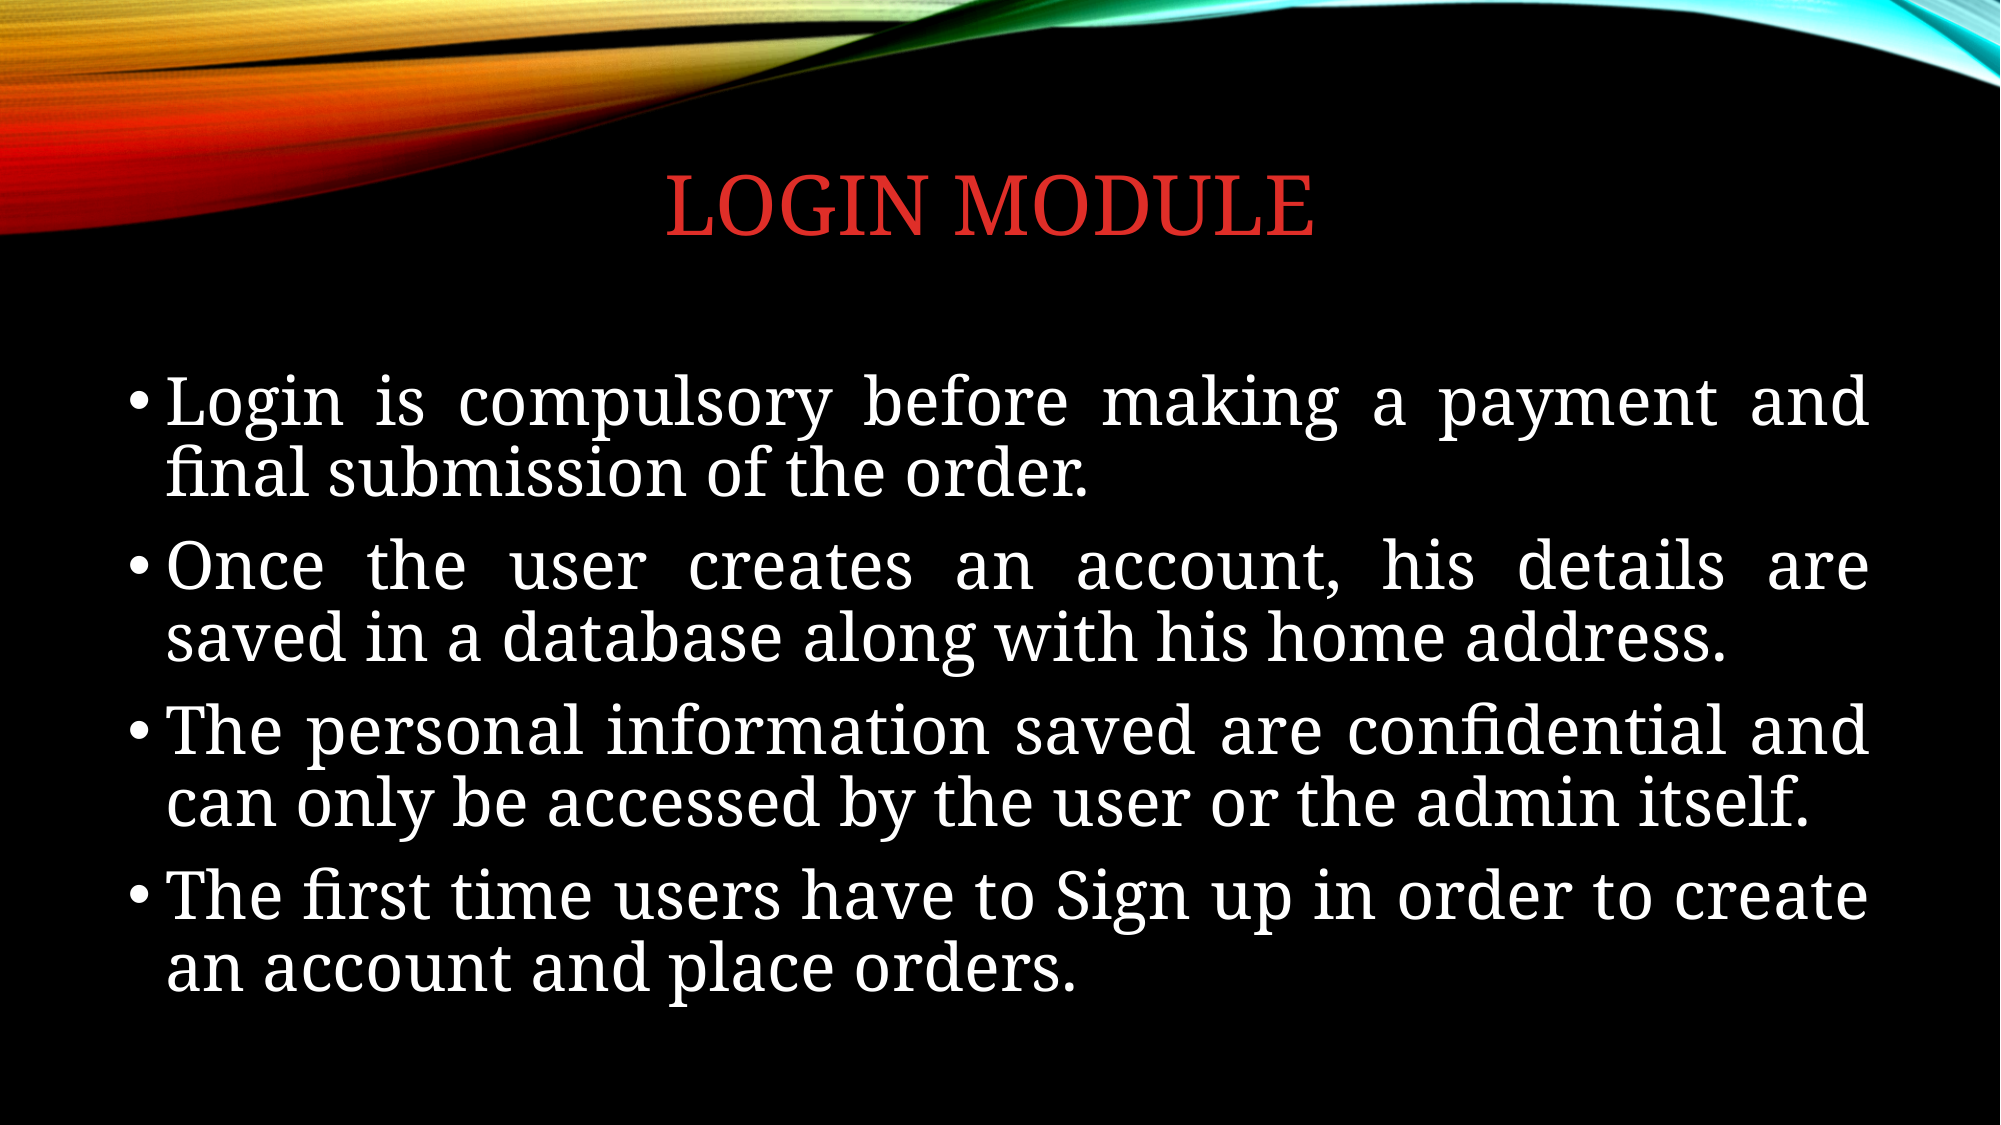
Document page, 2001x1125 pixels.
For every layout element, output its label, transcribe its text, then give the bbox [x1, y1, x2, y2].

picture [0, 0, 2000, 237]
list Login is compulsory before making a payment and final submission of the order. Once the user creates an account, his details are saved in a database along with his home address. The personal information saved are confidential and can only be accessed by the user or the admin itself. The first time users have to Sign up in order to create an account and place orders. [112, 360, 1888, 1021]
title Login module [284, 102, 1697, 315]
